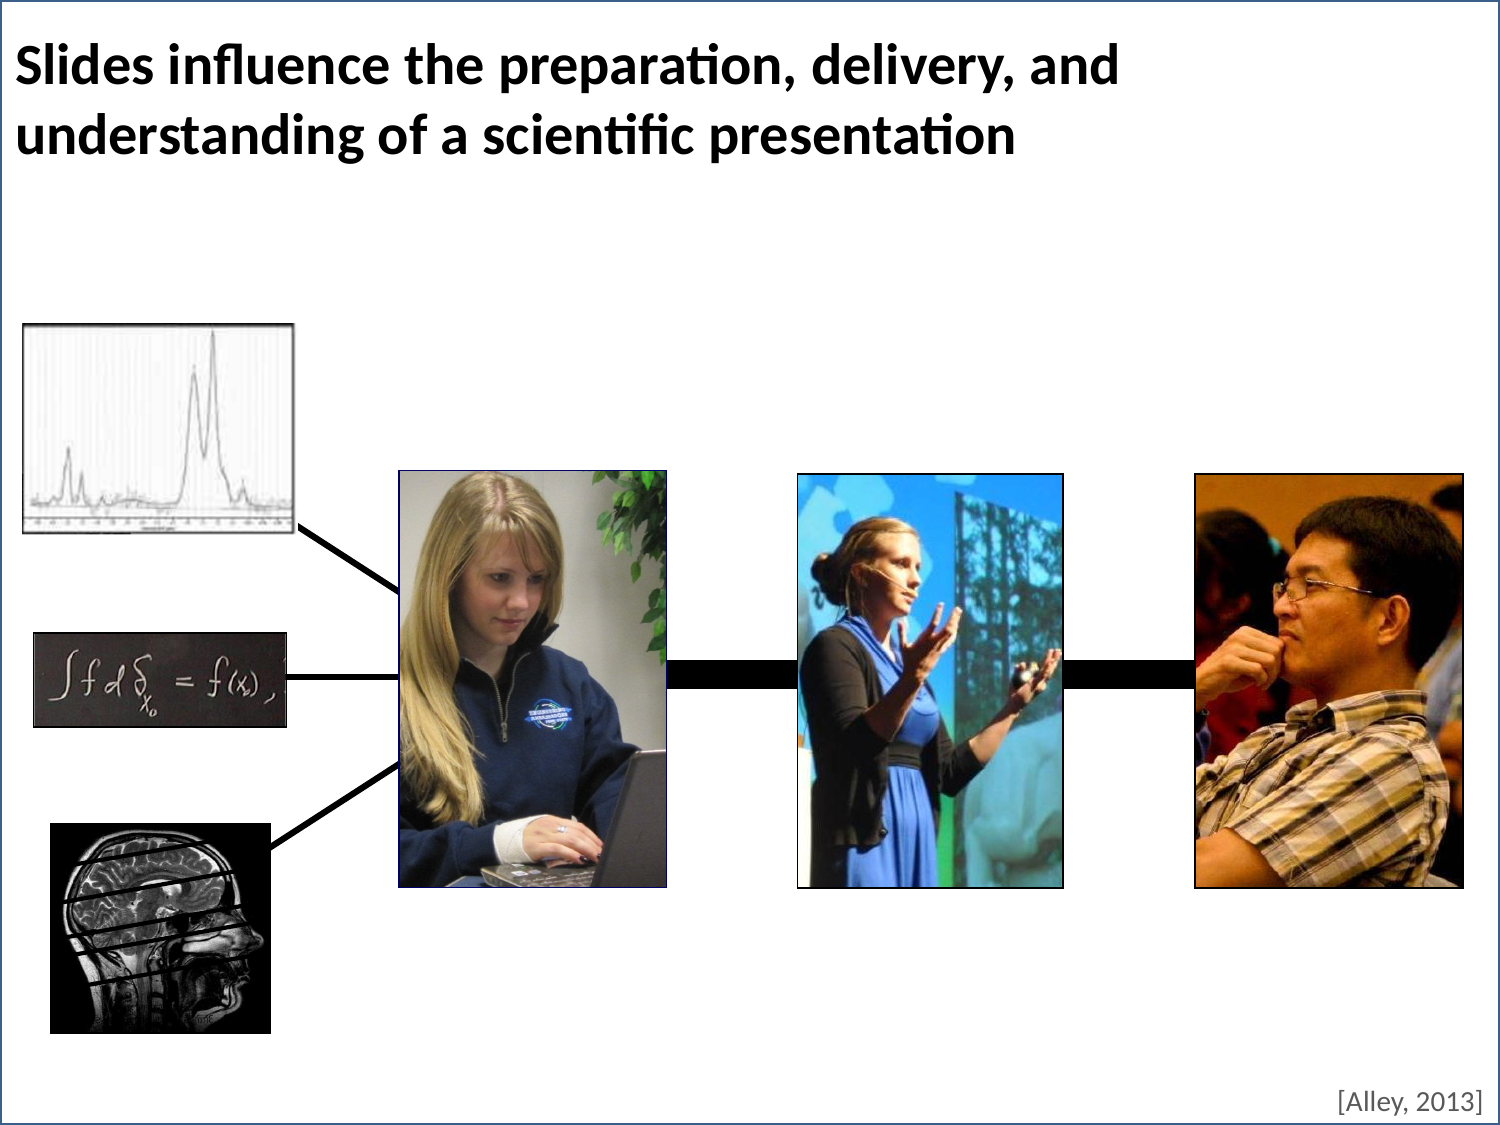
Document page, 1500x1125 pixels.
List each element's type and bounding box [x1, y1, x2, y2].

text_box [50, 824, 270, 1033]
text_box [669, 474, 1463, 888]
text_box [148, 430, 532, 678]
picture [399, 471, 666, 887]
text_box [149, 685, 532, 926]
picture [22, 323, 298, 538]
text_box [0, 0, 1500, 1125]
picture [34, 633, 286, 727]
